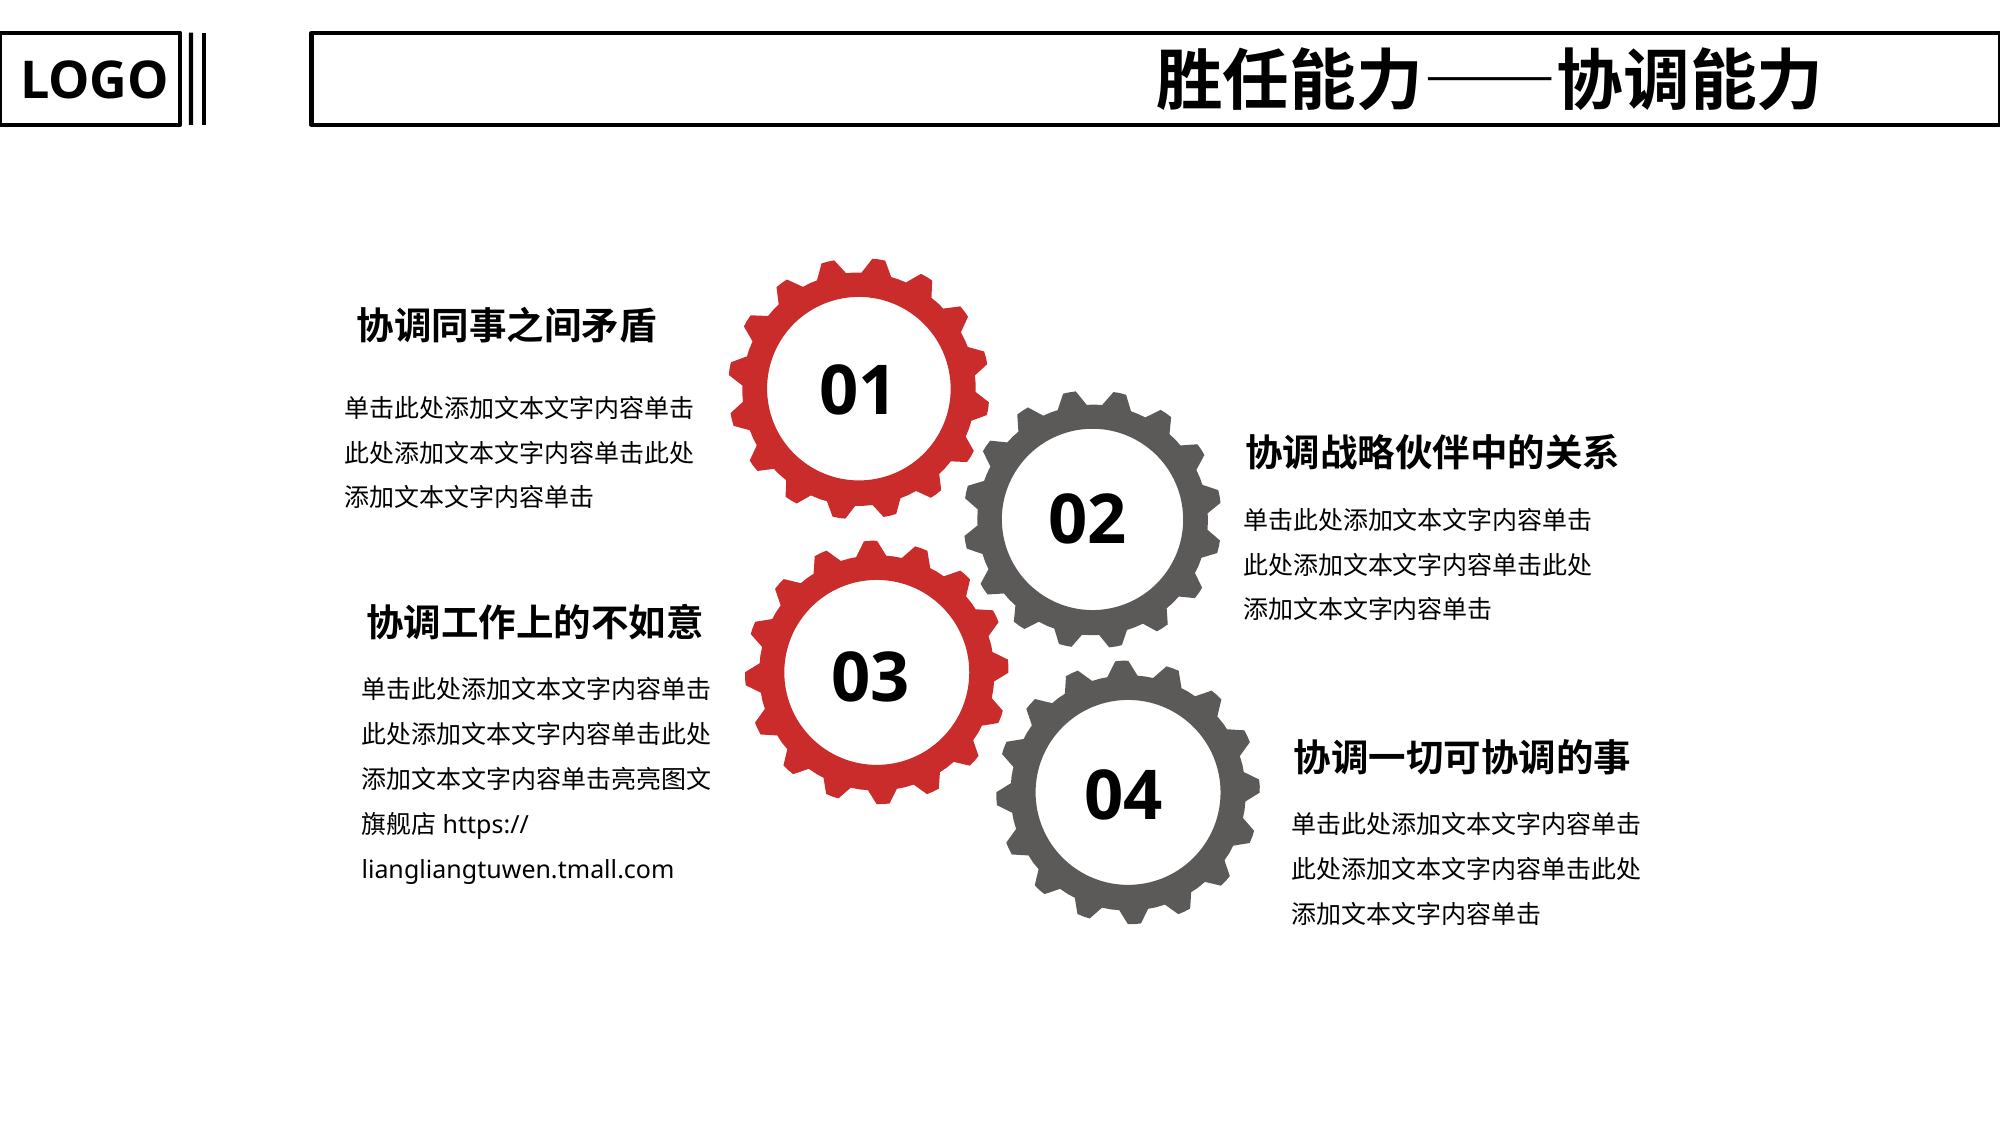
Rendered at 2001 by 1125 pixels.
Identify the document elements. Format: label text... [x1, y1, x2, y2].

text_box 01 [807, 340, 909, 435]
text_box 04 [1073, 745, 1181, 839]
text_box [1276, 725, 1679, 939]
text_box 03 [820, 626, 928, 721]
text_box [346, 590, 749, 940]
text_box [753, 540, 1009, 805]
text_box [996, 660, 1260, 925]
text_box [0, 32, 2000, 126]
text_box 02 [1037, 469, 1139, 563]
text_box [964, 391, 1221, 648]
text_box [329, 294, 732, 522]
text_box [1228, 421, 1638, 634]
text_box [736, 258, 989, 519]
